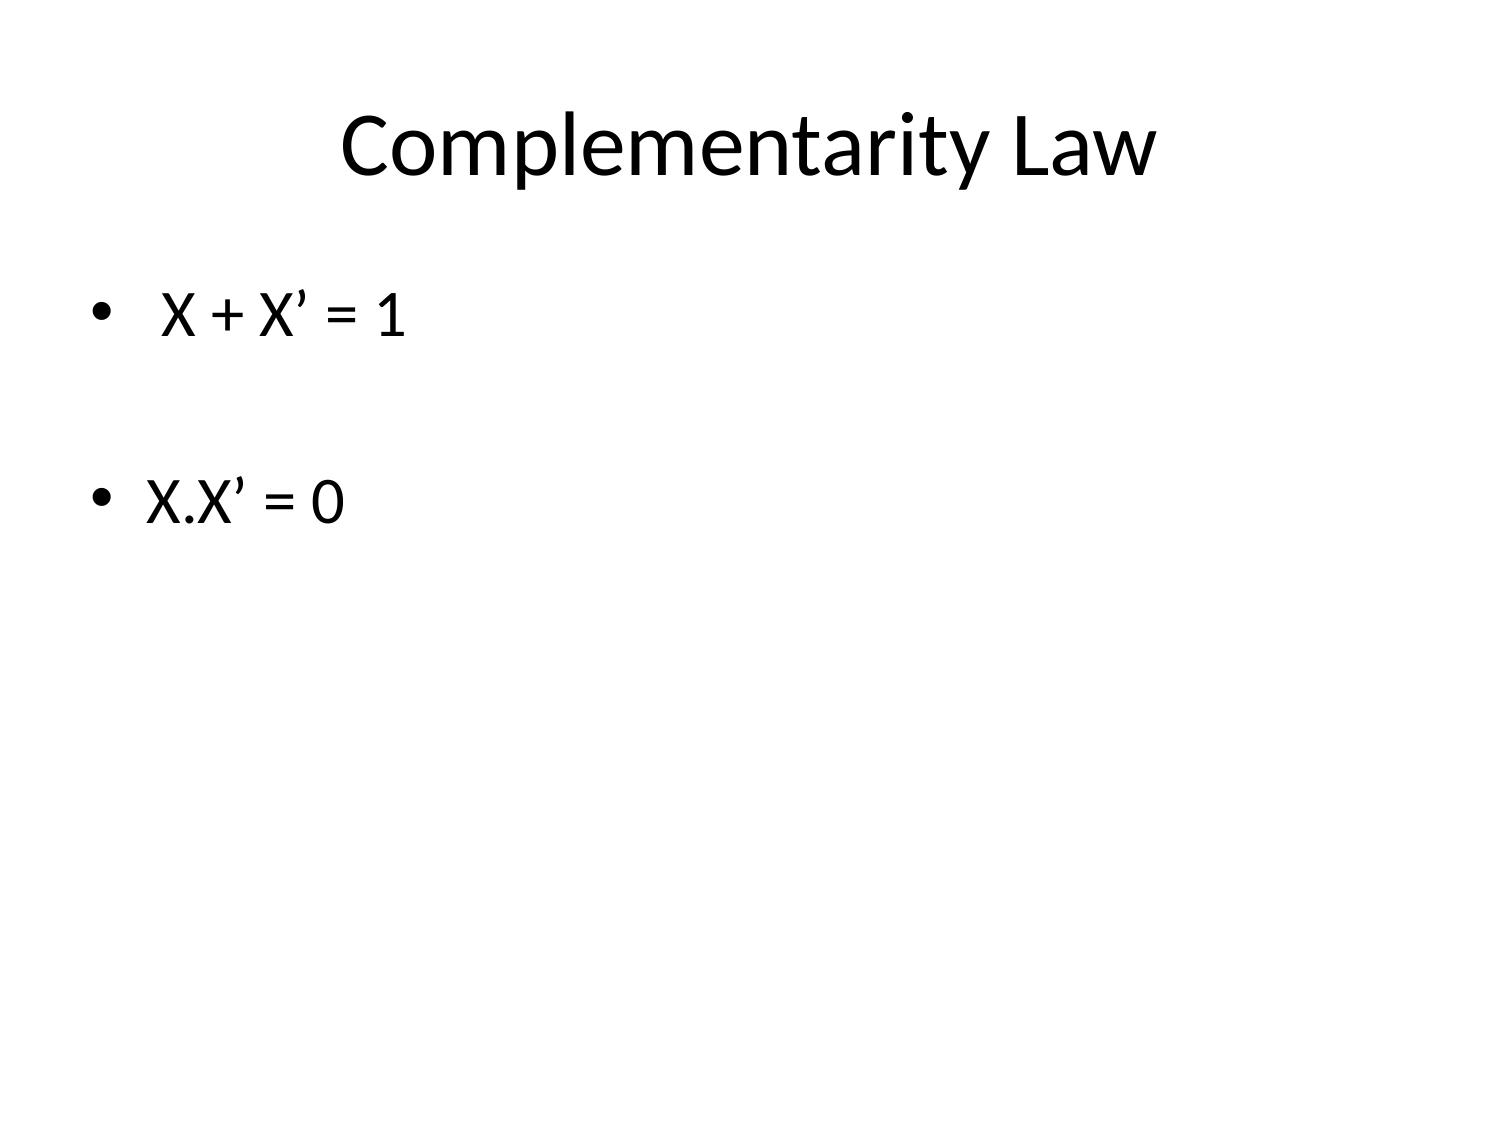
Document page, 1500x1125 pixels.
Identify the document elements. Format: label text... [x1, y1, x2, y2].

list X + X’ = 1 X.X’ = 0 [75, 262, 1425, 1005]
title Complementarity Law [75, 45, 1425, 233]
